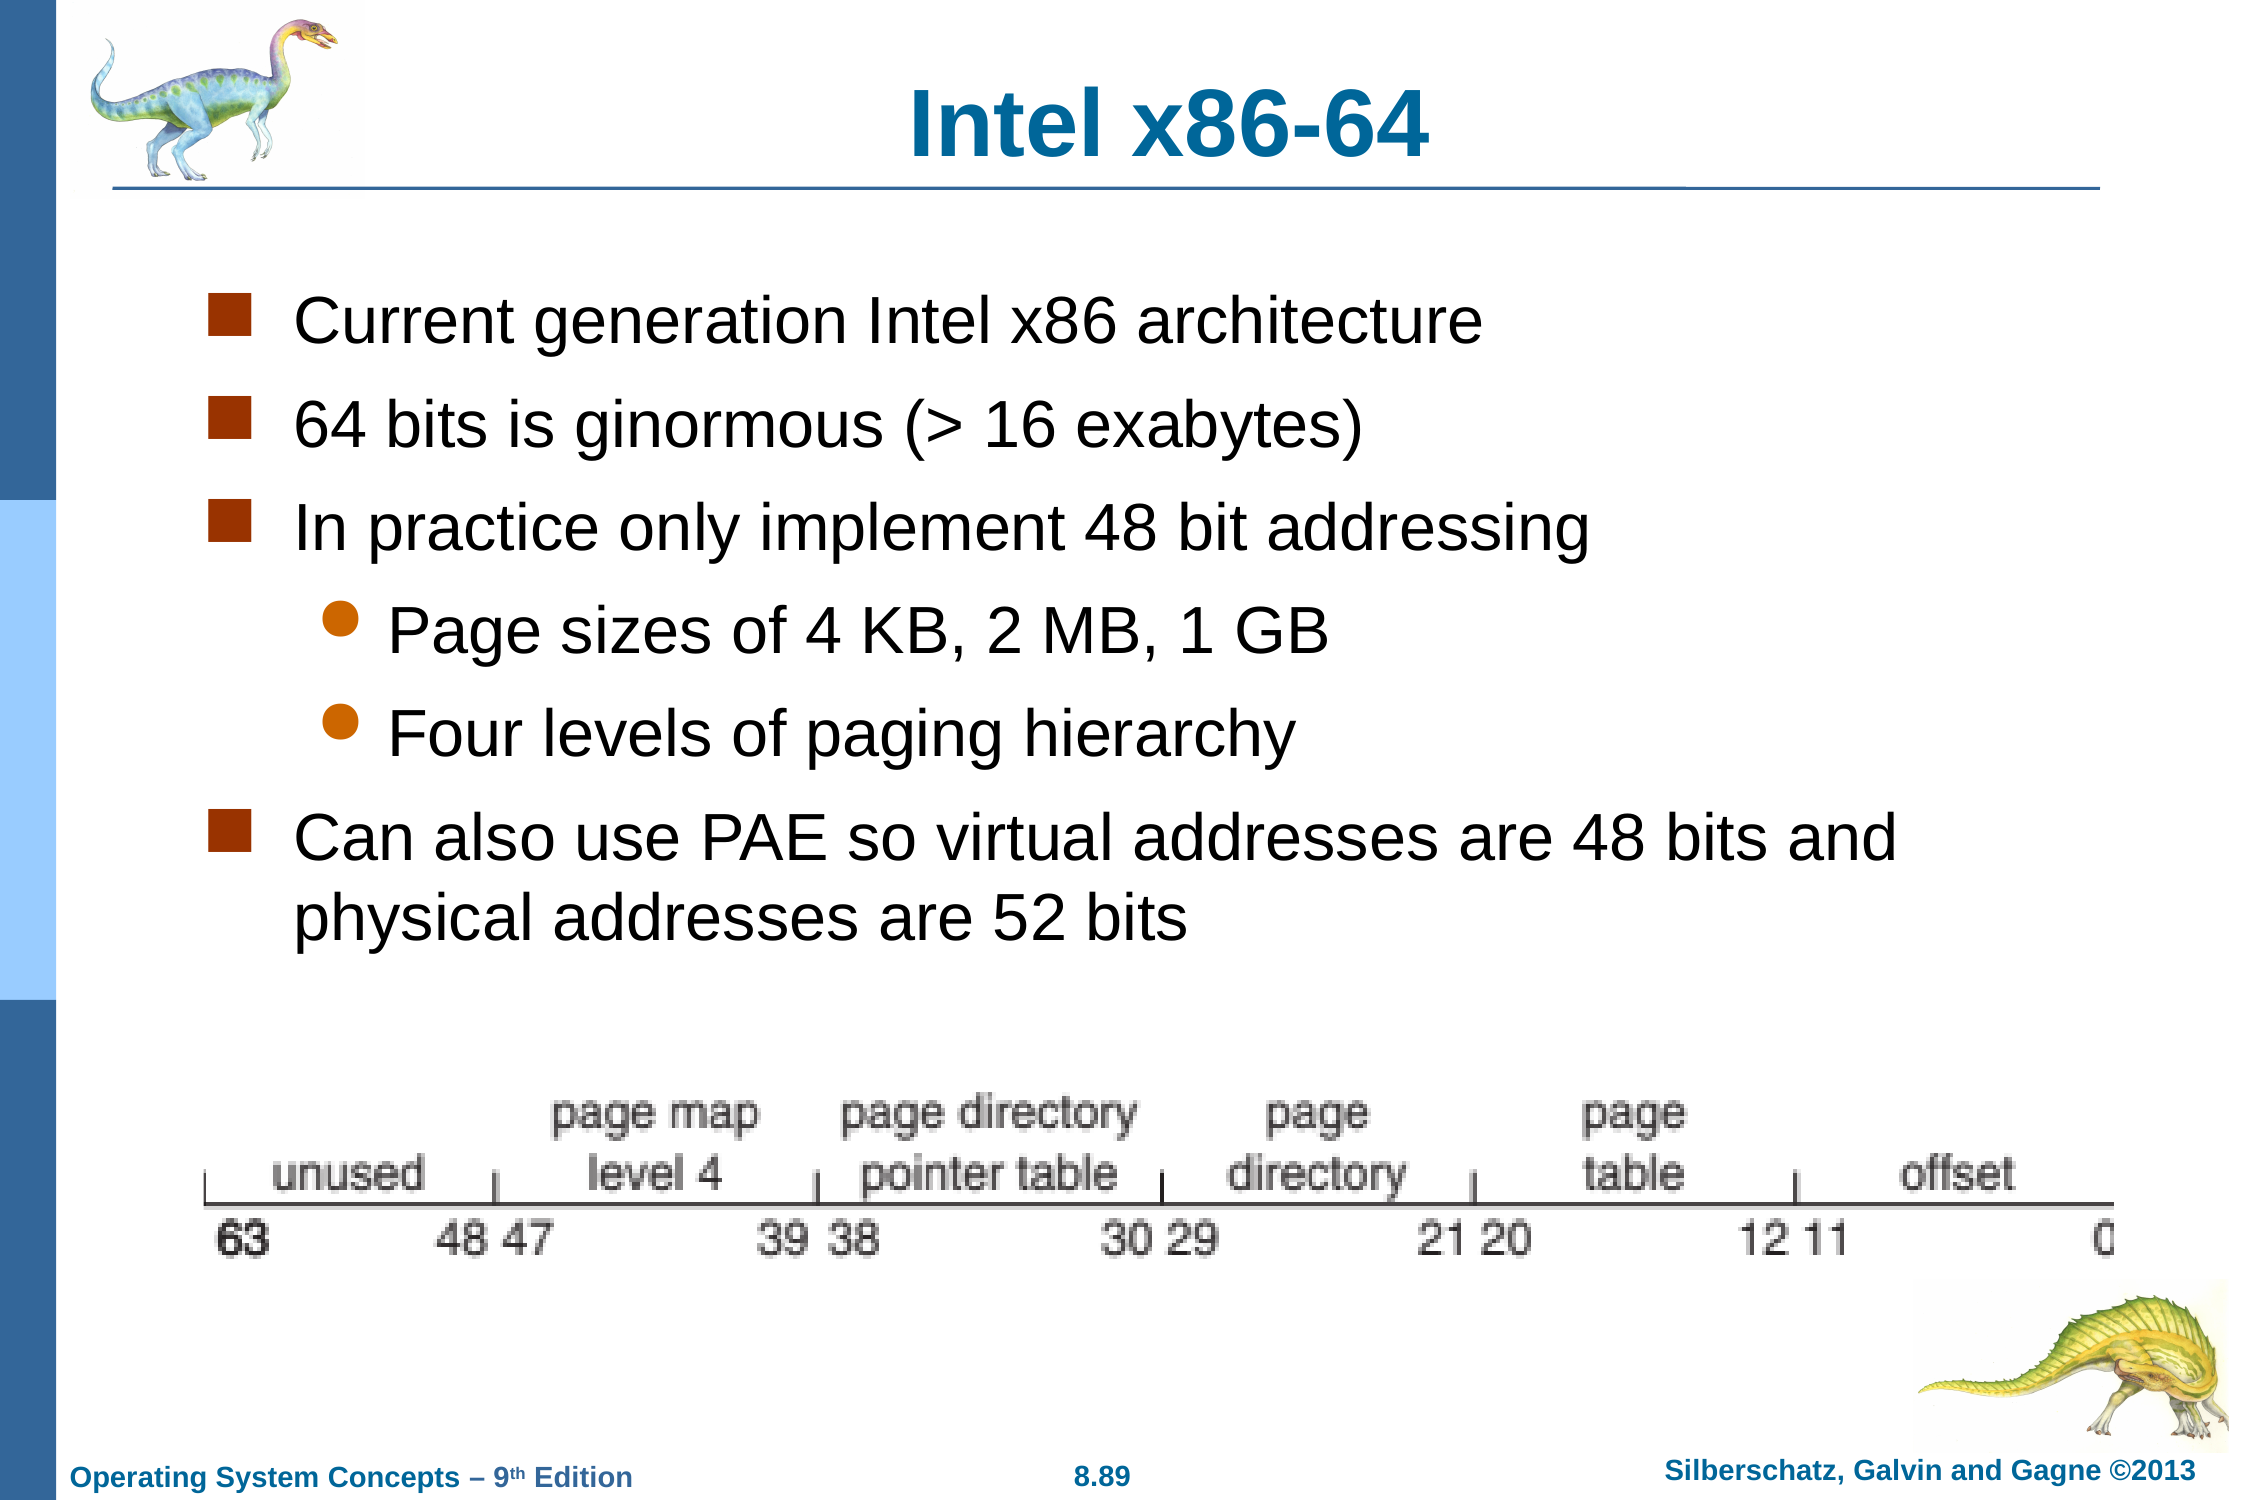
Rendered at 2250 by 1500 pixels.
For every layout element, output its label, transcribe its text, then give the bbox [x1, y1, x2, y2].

title Intel x86-64 [201, 60, 2138, 187]
picture [70, 0, 365, 199]
text_box Current generation Intel x86 architecture 64 bits is ginormous (> 16 exabytes) In practice only implement 48 bit addressing Page sizes of 4 KB, 2 MB, 1 GB Four levels of paging hierarchy Can also use PAE so virtual addresses are 48 bits and physical addresses are 52 bits [198, 269, 2104, 687]
picture [1913, 1279, 2229, 1453]
picture [203, 1088, 2115, 1261]
